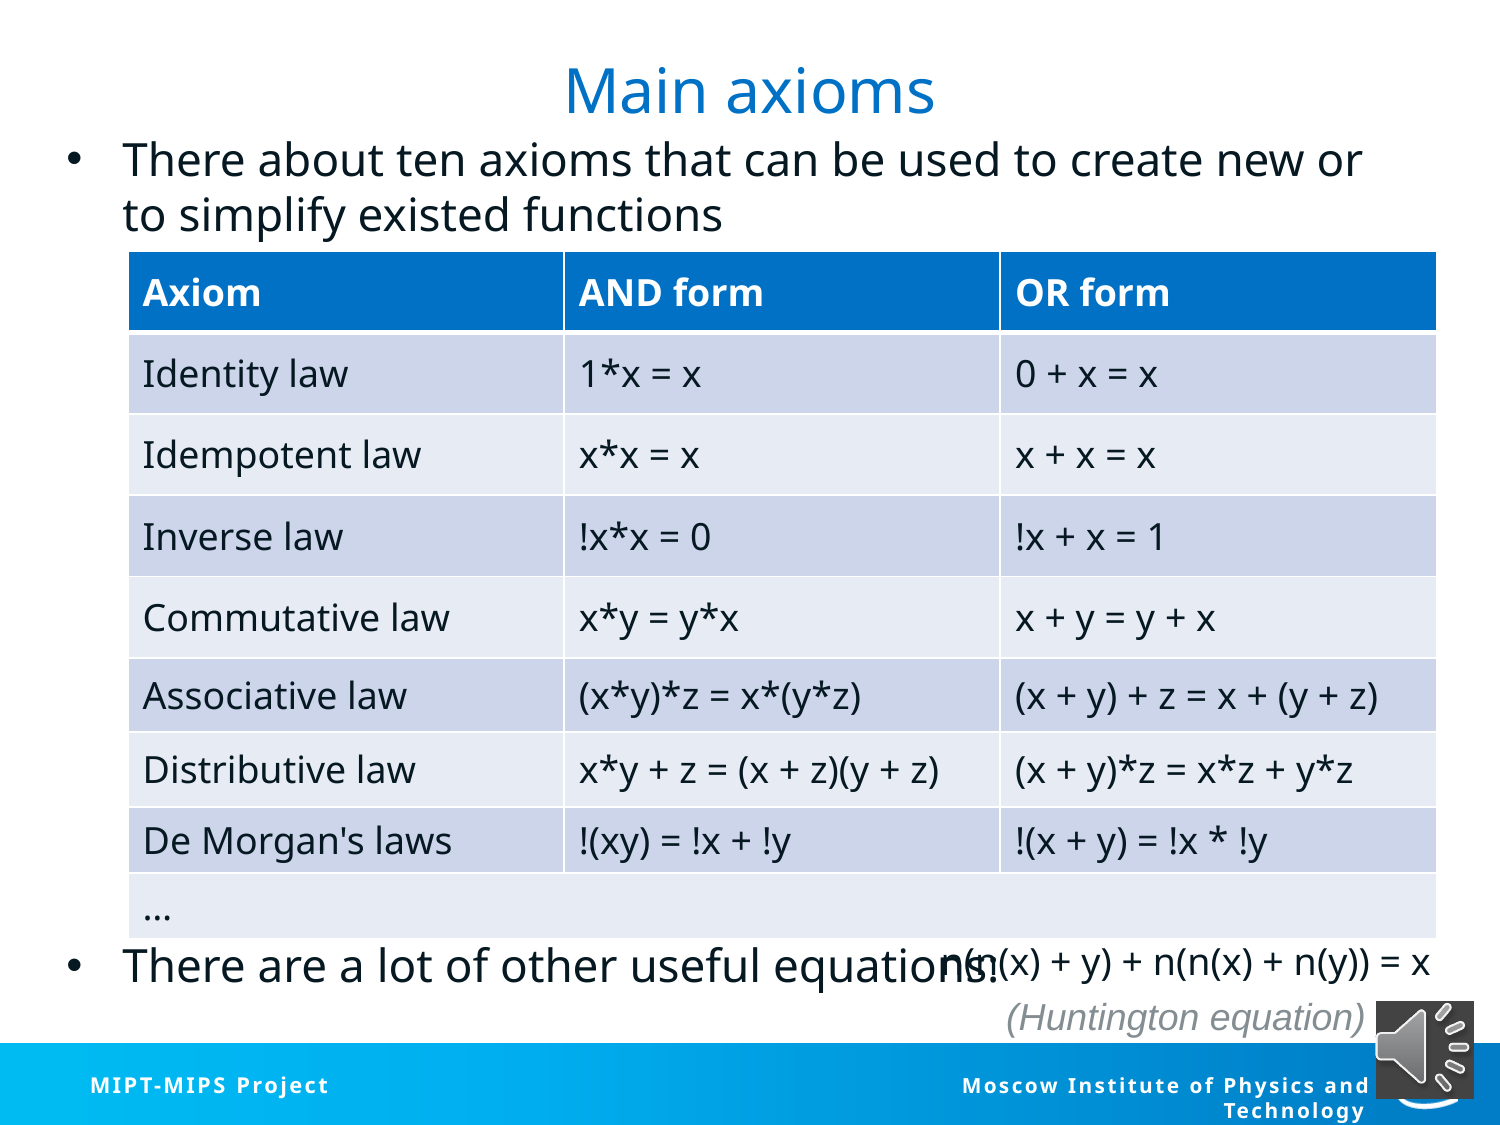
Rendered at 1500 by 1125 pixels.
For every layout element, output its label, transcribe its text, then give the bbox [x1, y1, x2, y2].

table_cell x + x = x [1001, 415, 1436, 494]
table_cell Inverse law [129, 496, 563, 576]
table_cell x*x = x [565, 415, 999, 494]
table_cell (x + y)*z = x*z + y*z [1001, 733, 1436, 806]
picture [1289, 1046, 1296, 1125]
table_cell !x + x = 1 [1001, 496, 1436, 576]
table_cell Idempotent law [129, 415, 563, 494]
table_cell !x*x = 0 [565, 496, 999, 576]
table_cell Associative law [129, 659, 563, 731]
title Main axioms [74, 26, 1426, 173]
table_cell !(x + y) = !x * !y [1001, 808, 1436, 872]
table_cell … [129, 874, 1436, 936]
table_cell De Morgan's laws [129, 808, 563, 872]
picture [1324, 999, 1500, 1125]
table_cell x*y = y*x [565, 577, 999, 657]
table_header Axiom [129, 252, 563, 330]
table_cell x + y = y + x [1001, 577, 1436, 657]
table_cell Identity law [129, 335, 563, 413]
table_cell x*y + z = (x + z)(y + z) [565, 733, 999, 806]
picture [1243, 1046, 1253, 1125]
text_box (Huntington equation) [955, 986, 1417, 1046]
table_cell Distributive law [129, 733, 563, 806]
table_cell 0 + x = x [1001, 335, 1436, 413]
text_box There are a lot of other useful equations: [66, 936, 955, 1003]
table_cell Commutative law [129, 577, 563, 657]
table_cell 1*x = x [565, 335, 999, 413]
table_header OR form [1001, 252, 1436, 330]
text_box n(n(x) + y) + n(n(x) + n(y)) = x [925, 930, 1446, 991]
picture [1307, 1046, 1314, 1125]
list There about ten axioms that can be used to create new or to simplify existed functions [66, 130, 1417, 264]
table_cell !(xy) = !x + !y [565, 808, 999, 872]
table_header AND form [565, 252, 999, 330]
table_cell (x*y)*z = x*(y*z) [565, 659, 999, 731]
table_cell (x + y) + z = x + (y + z) [1001, 659, 1436, 731]
